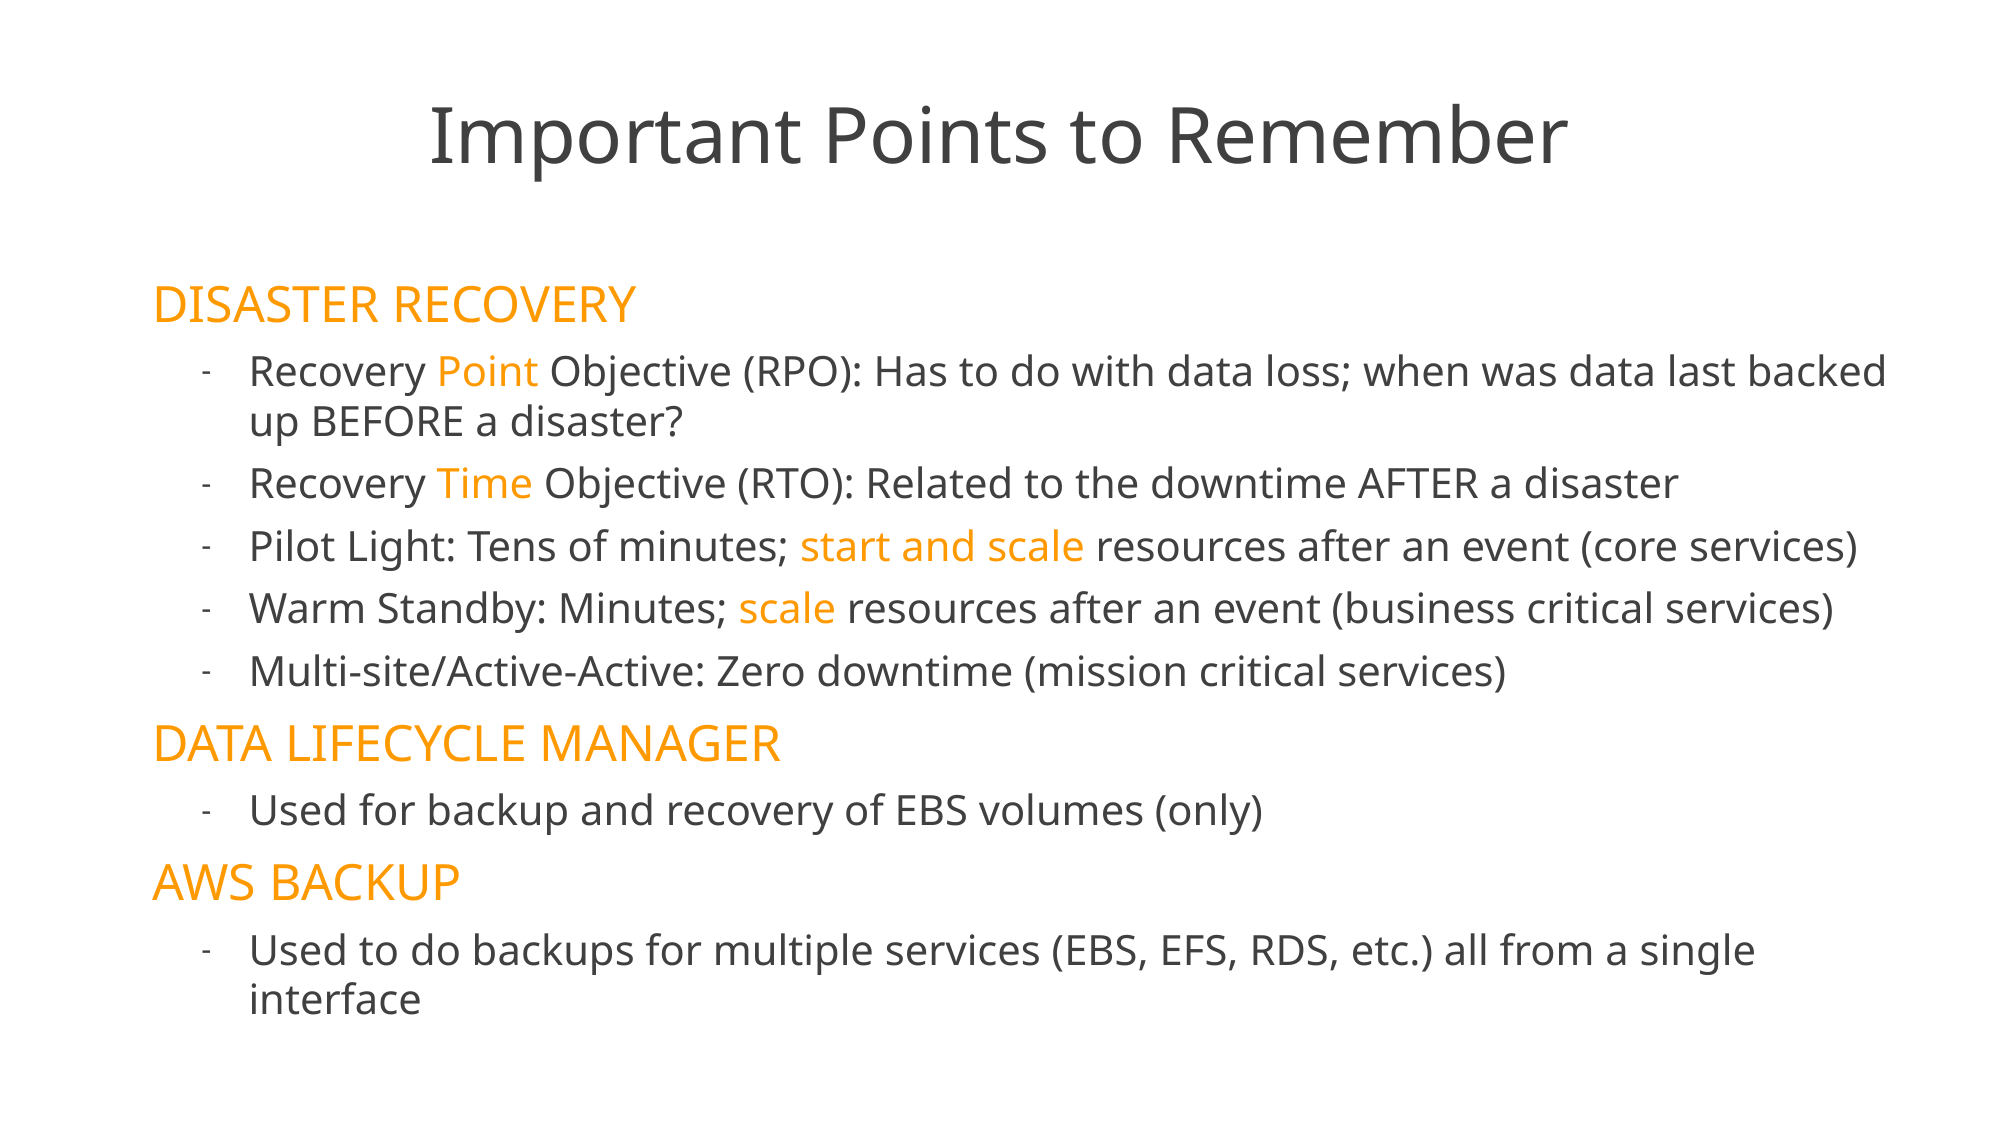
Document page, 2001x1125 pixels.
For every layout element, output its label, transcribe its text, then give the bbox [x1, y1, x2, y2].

title Important Points to Remember [137, 93, 1863, 183]
list DISASTER RECOVERY Recovery Point Objective (RPO): Has to do with data loss; when was data last backed up BEFORE a disaster? Recovery Time Objective (RTO): Related to the downtime AFTER a disaster Pilot Light: Tens of minutes; start and scale resources after an event (core services) Warm Standby: Minutes; scale resources after an event (business critical services) Multi-site/Active-Active: Zero downtime (mission critical services) DATA LIFECYCLE MANAGER Used for backup and recovery of EBS volumes (only) AWS BACKUP Used to do backups for multiple services (EBS, EFS, RDS, etc.) all from a single interface [137, 264, 1917, 1018]
